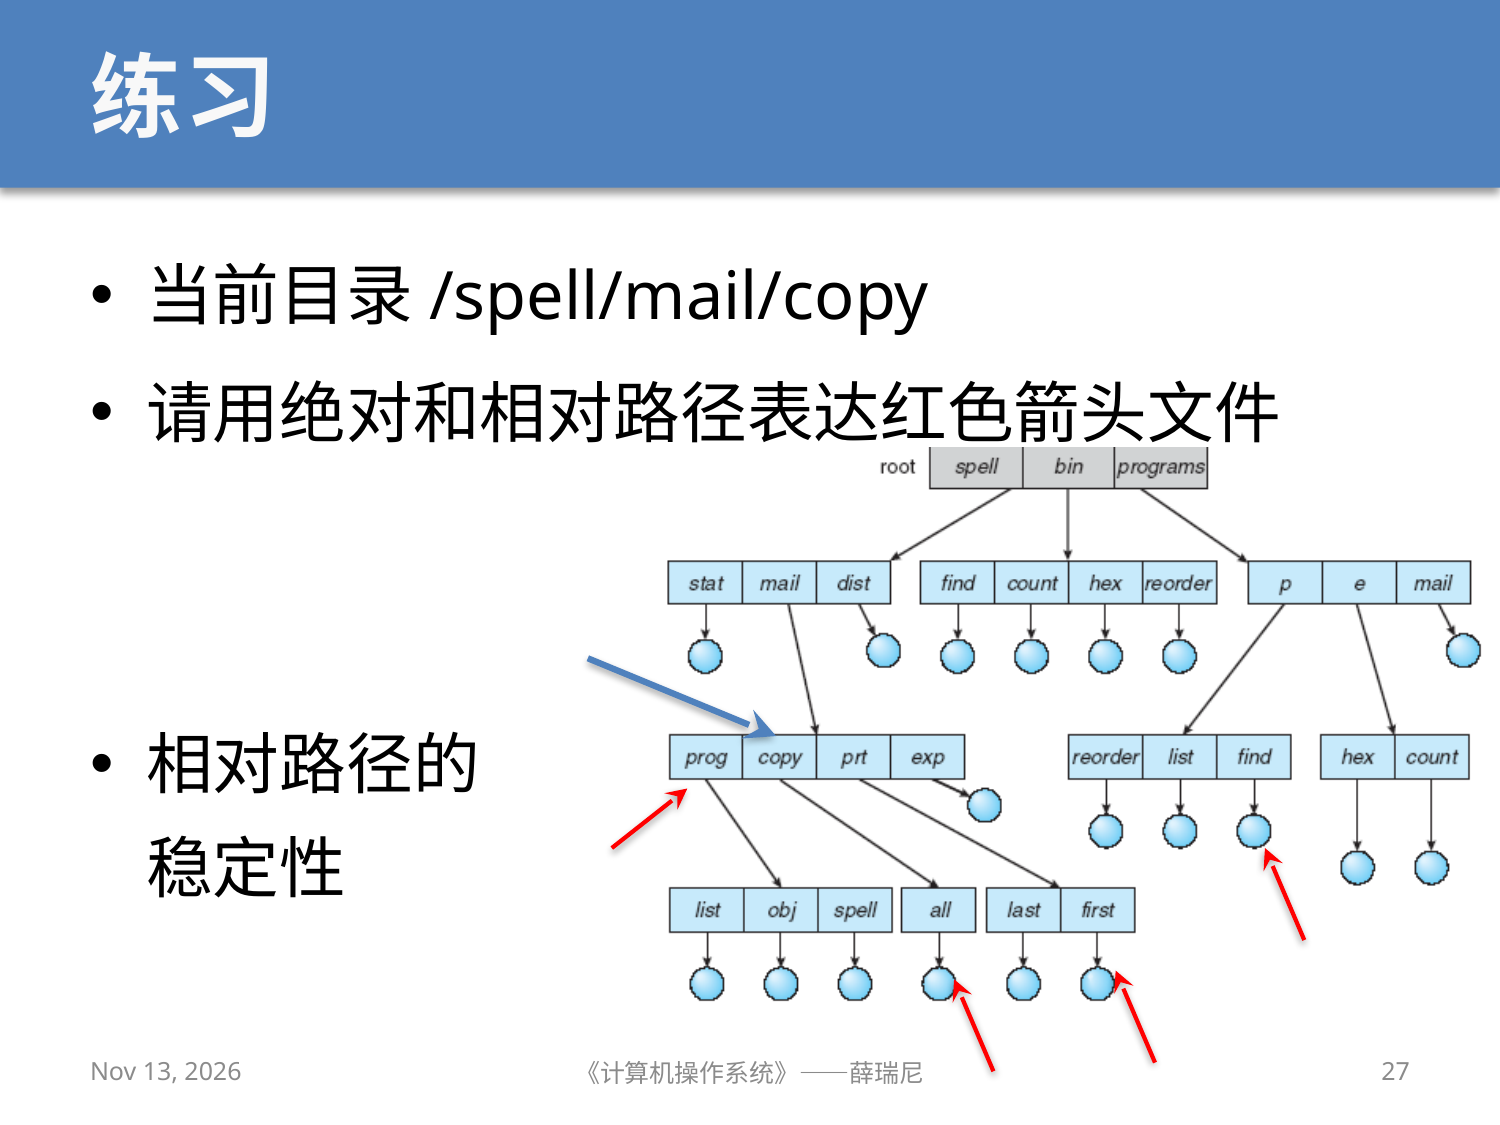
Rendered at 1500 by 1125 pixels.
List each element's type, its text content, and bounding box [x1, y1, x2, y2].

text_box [953, 978, 994, 1072]
picture [611, 447, 1500, 1039]
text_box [1264, 847, 1305, 941]
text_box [587, 658, 777, 737]
slide_number 27 [1074, 1046, 1425, 1103]
list 当前目录/spell/mail/copy 请用绝对和相对路径表达红色箭头文件 相对路径的 稳定性 [75, 221, 1425, 1021]
footer 《计算机操作系统》——薛瑞尼 [512, 1042, 988, 1103]
title 练习 [75, 0, 1425, 188]
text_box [1115, 970, 1156, 1063]
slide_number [75, 1042, 425, 1103]
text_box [611, 788, 688, 849]
